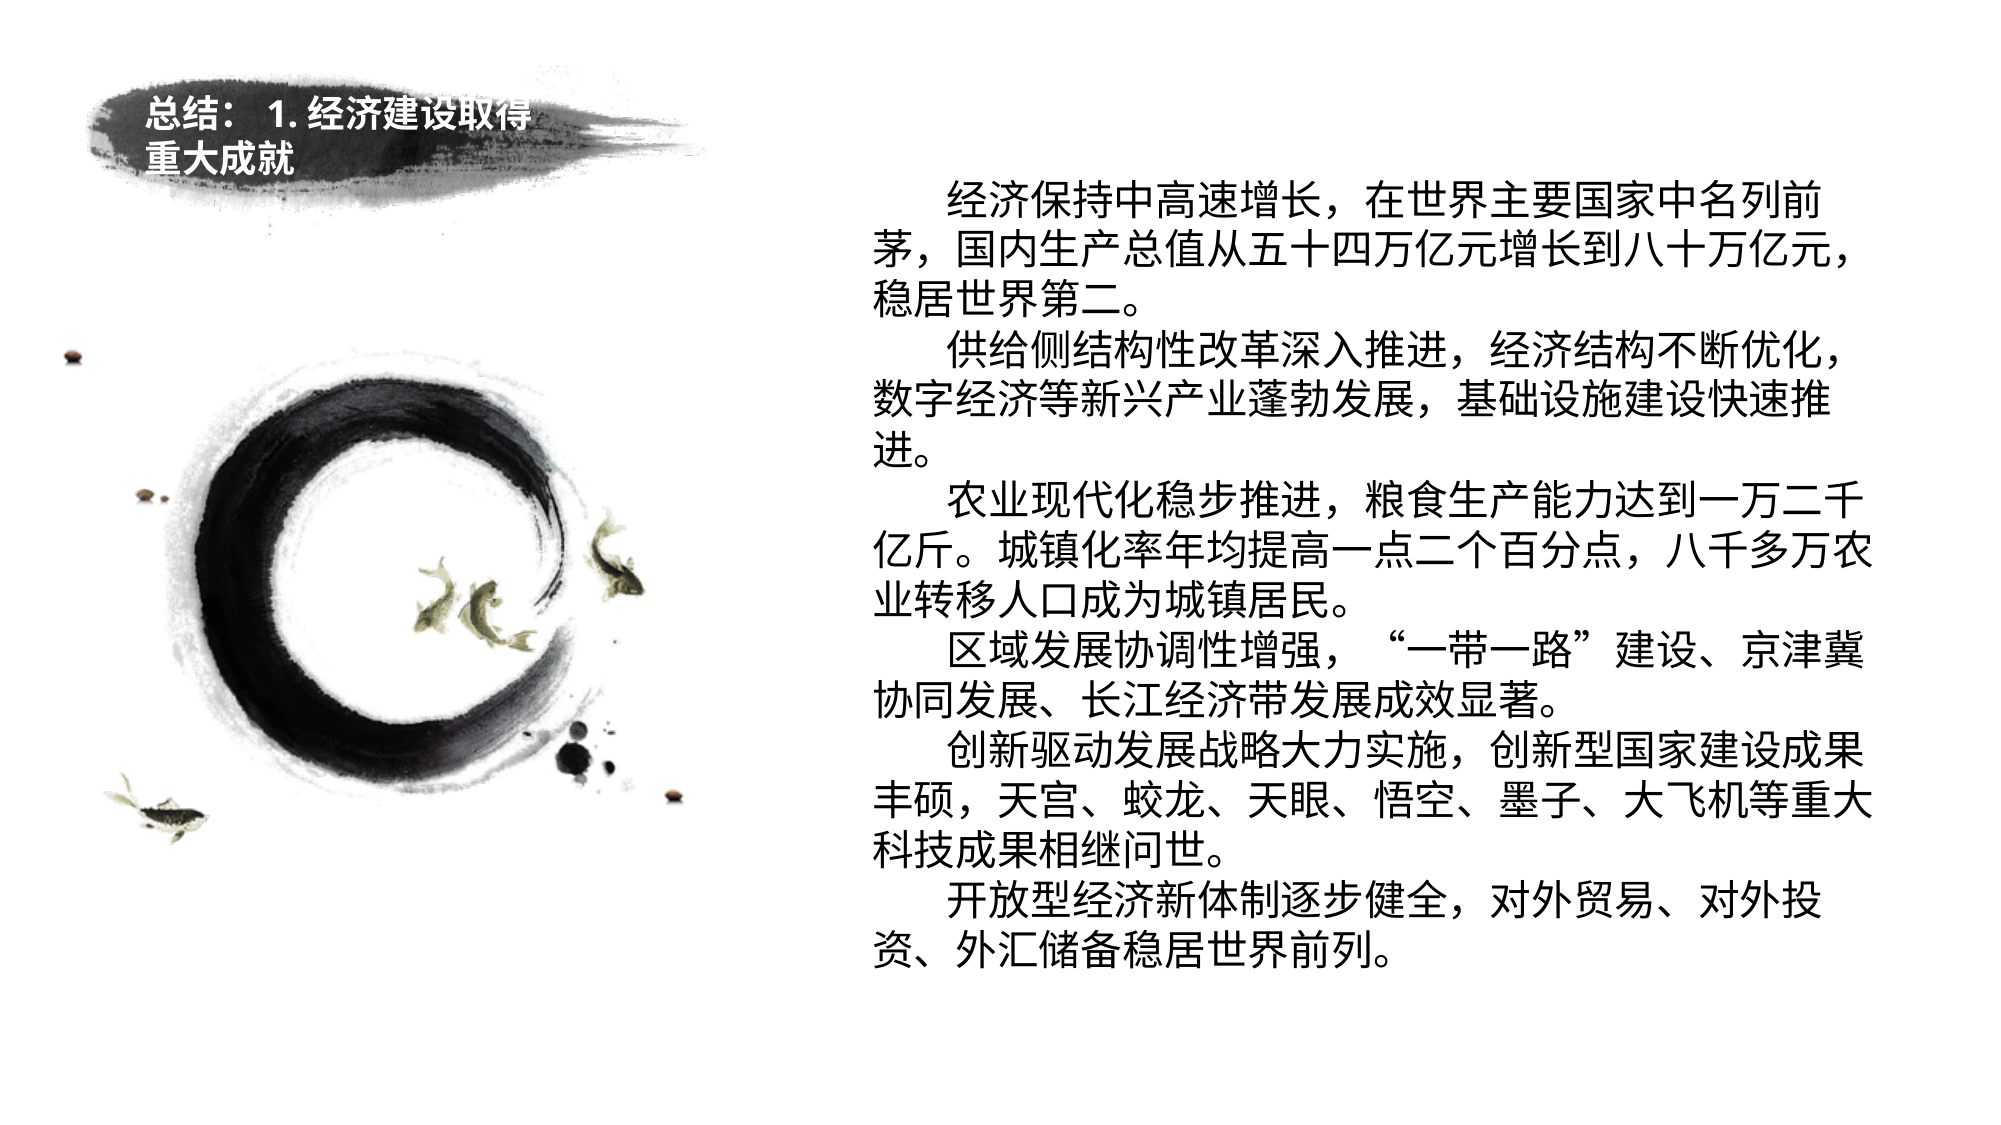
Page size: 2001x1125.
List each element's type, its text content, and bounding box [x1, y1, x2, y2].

text_box 经济保持中高速增长，在世界主要国家中名列前茅，国内生产总值从五十四万亿元增长到八十万亿元，稳居世界第二。 供给侧结构性改革深入推进，经济结构不断优化，数字经济等新兴产业蓬勃发展，基础设施建设快速推进。 农业现代化稳步推进，粮食生产能力达到一万二千亿斤。城镇化率年均提高一点二个百分点，八千多万农业转移人口成为城镇居民。 区域发展协调性增强，“一带一路”建设、京津冀协同发展、长江经济带发展成效显著。 创新驱动发展战略大力实施，创新型国家建设成果丰硕，天宫、蛟龙、天眼、悟空、墨子、大飞机等重大科技成果相继问世。 开放型经济新体制逐步健全，对外贸易、对外投资、外汇储备稳居世界前列。 [857, 165, 1899, 981]
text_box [69, 64, 707, 239]
picture [0, 322, 732, 956]
